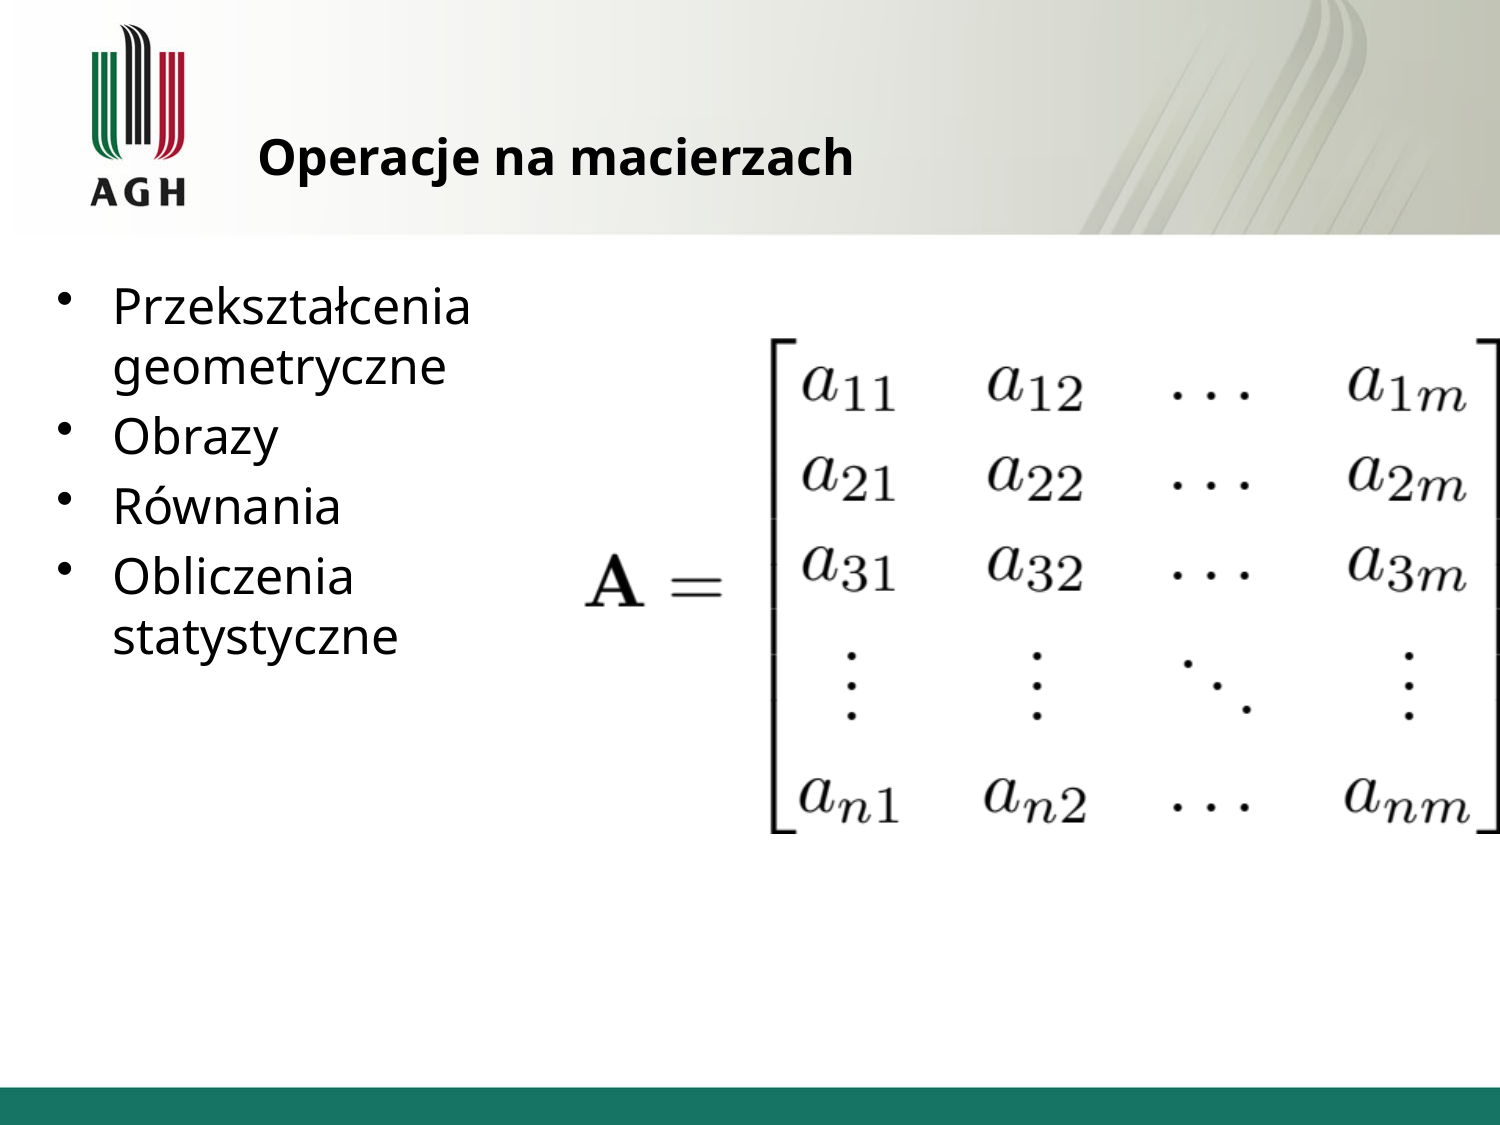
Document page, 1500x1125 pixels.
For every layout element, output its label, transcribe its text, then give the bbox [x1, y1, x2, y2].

picture [0, 0, 1500, 1125]
list Przekształcenia geometryczne Obrazy Równania Obliczenia statystyczne [41, 267, 585, 1005]
title Operacje na macierzach [242, 78, 1425, 233]
